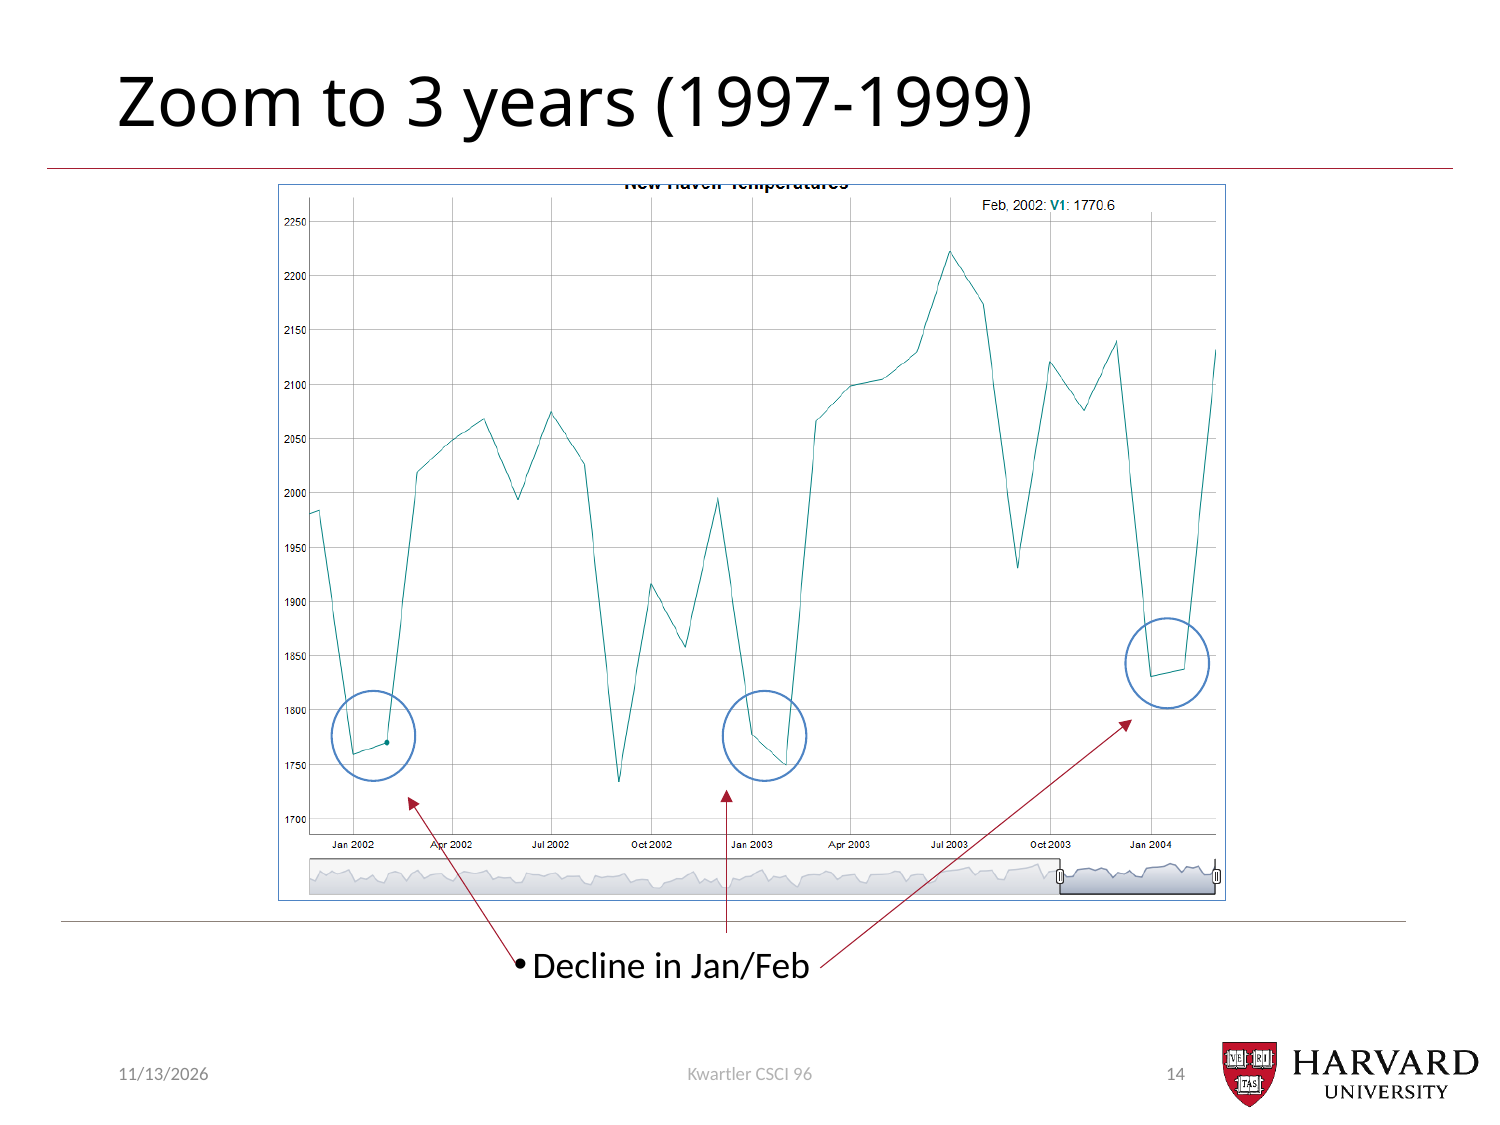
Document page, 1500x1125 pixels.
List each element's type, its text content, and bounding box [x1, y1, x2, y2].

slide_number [103, 1042, 441, 1103]
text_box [820, 719, 1132, 968]
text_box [278, 184, 1226, 901]
text_box Zoom to 3 years (1997-1999) [103, 59, 1397, 157]
slide_number 14 [1059, 1042, 1200, 1103]
text_box Decline in Jan/Feb [499, 933, 1001, 993]
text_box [407, 796, 516, 964]
footer Kwartler CSCI 96 [496, 1042, 1004, 1103]
picture [1200, 1024, 1500, 1125]
